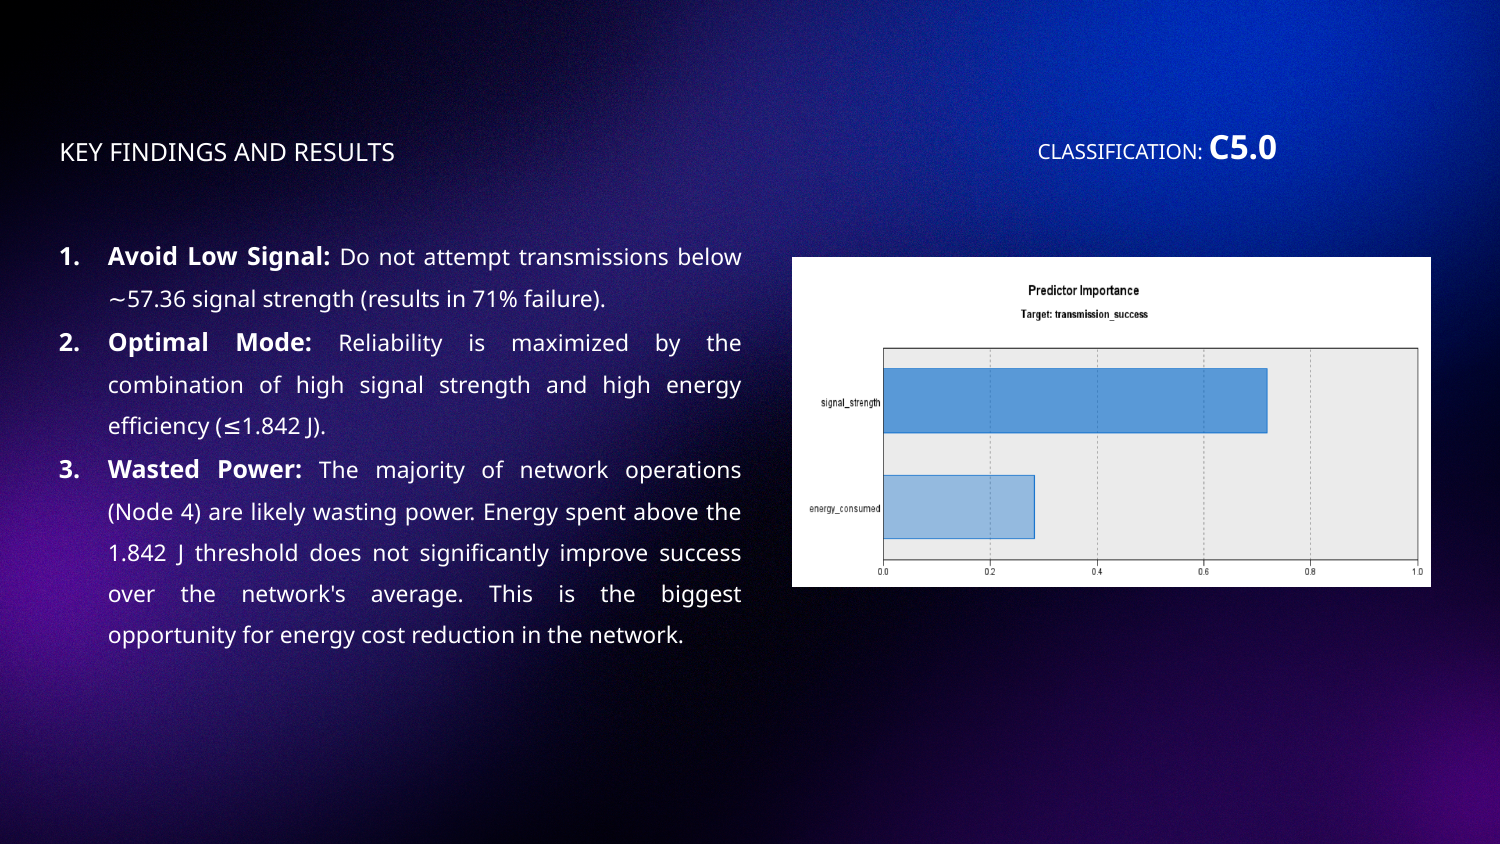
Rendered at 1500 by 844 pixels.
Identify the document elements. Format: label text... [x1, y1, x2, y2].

subtitle CLASSIFICATION: C5.0 [1089, 114, 1366, 167]
picture [0, 0, 1500, 844]
title Avoid Low Signal: Do not attempt transmissions below ∼57.36 signal strength (results in 71% failure). Optimal Mode: Reliability is maximized by the combination of high signal strength and high energy efficiency (≤1.842 J). Wasted Power: The majority of network operations (Node 4) are likely wasting power. Energy spent above the 1.842 J threshold does not significantly improve success over the network's average. This is the biggest opportunity for energy cost reduction in the network. [32, 296, 743, 799]
subtitle KEY FINDINGS AND RESULTS [59, 95, 1089, 167]
